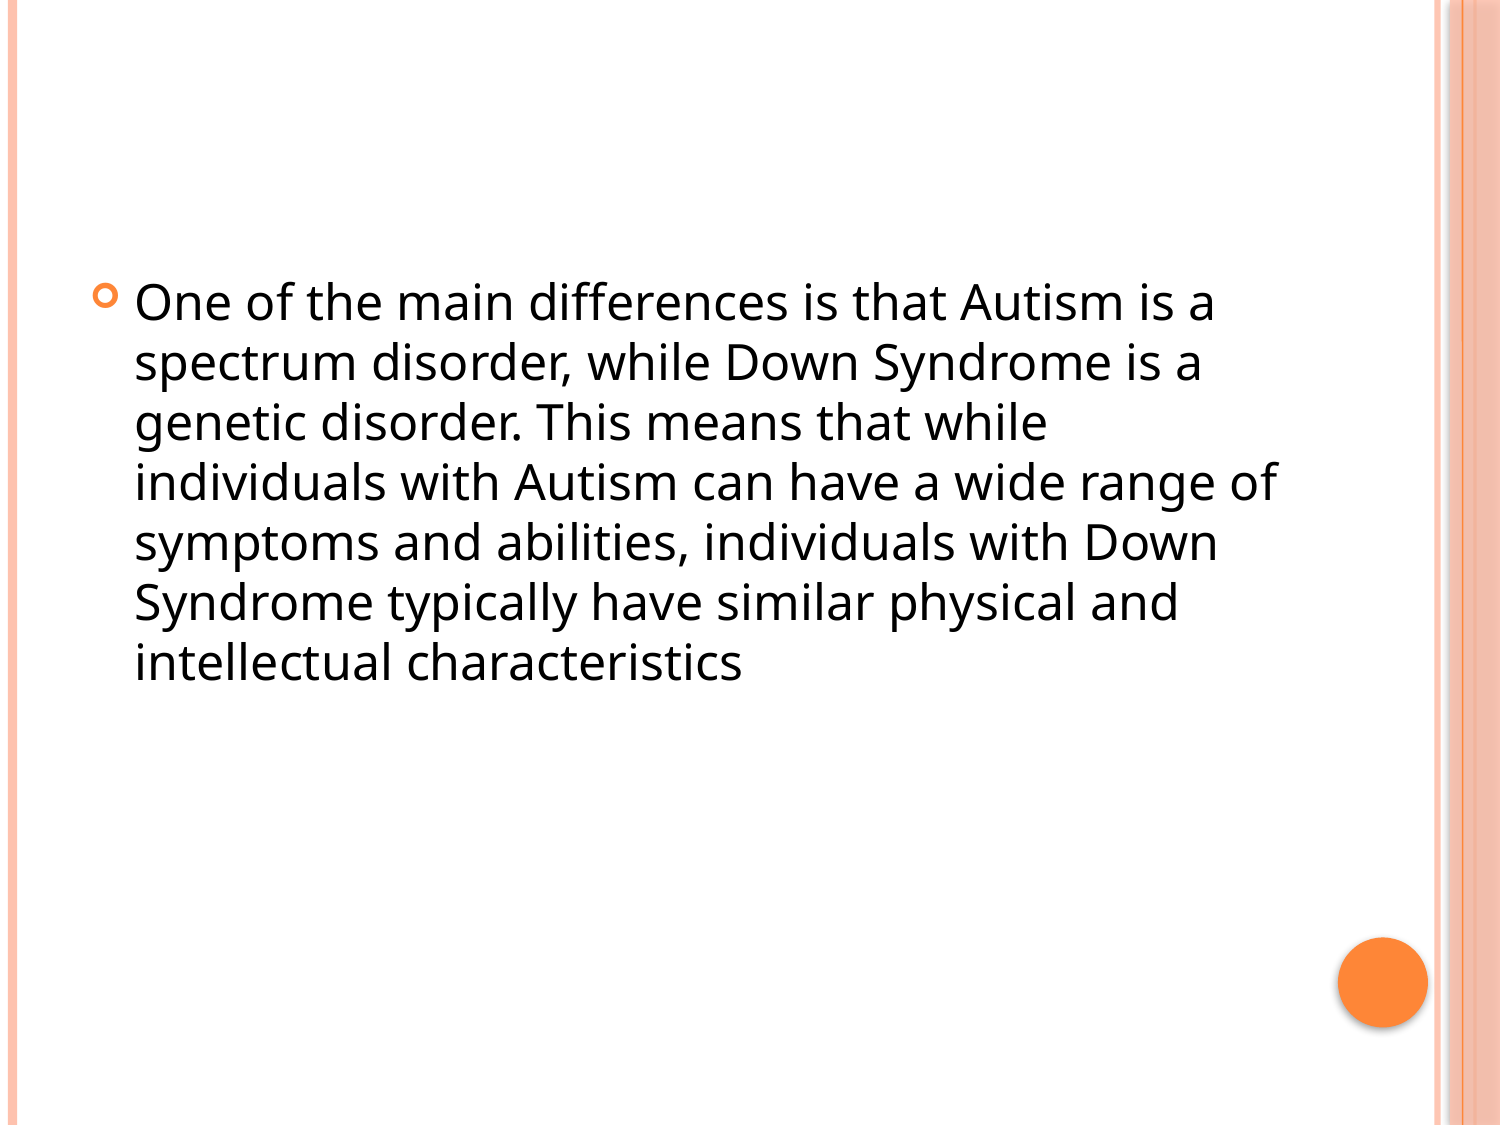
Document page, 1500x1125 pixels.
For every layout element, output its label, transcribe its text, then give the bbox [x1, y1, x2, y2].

list One of the main differences is that Autism is a spectrum disorder, while Down Syndrome is a genetic disorder. This means that while individuals with Autism can have a wide range of symptoms and abilities, individuals with Down Syndrome typically have similar physical and intellectual characteristics [75, 262, 1300, 1062]
